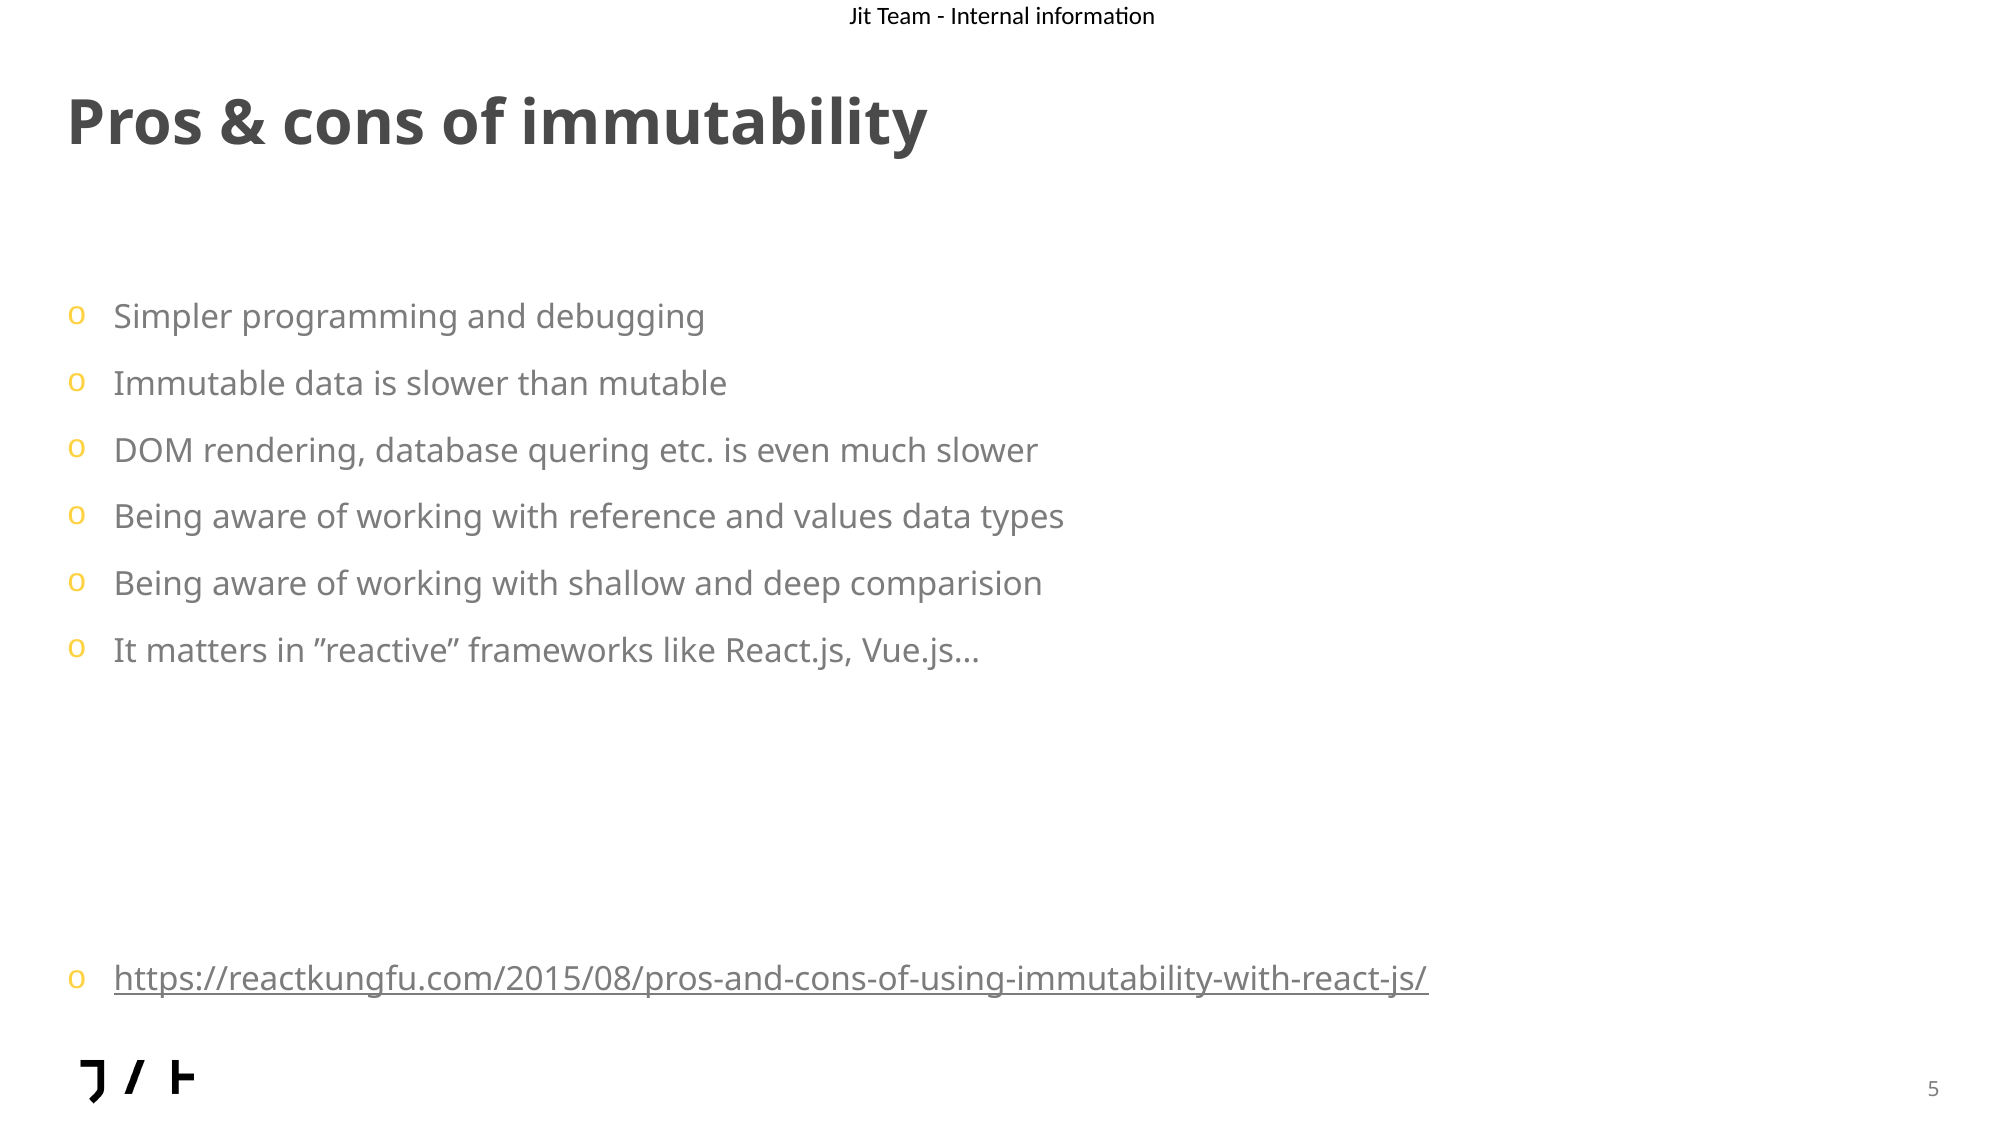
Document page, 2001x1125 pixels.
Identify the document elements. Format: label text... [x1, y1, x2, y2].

slide_number 5 [1903, 1070, 1963, 1110]
list Simpler programming and debugging Immutable data is slower than mutable DOM rendering, database quering etc. is even much slower Being aware of working with reference and values data types Being aware of working with shallow and deep comparision It matters in ”reactive” frameworks like React.js, Vue.js… https://reactkungfu.com/2015/08/pros-and-cons-of-using-immutability-with-react-js/ [66, 261, 1904, 995]
title Pros & cons of immutability [66, 55, 1904, 157]
picture [66, 1042, 205, 1115]
